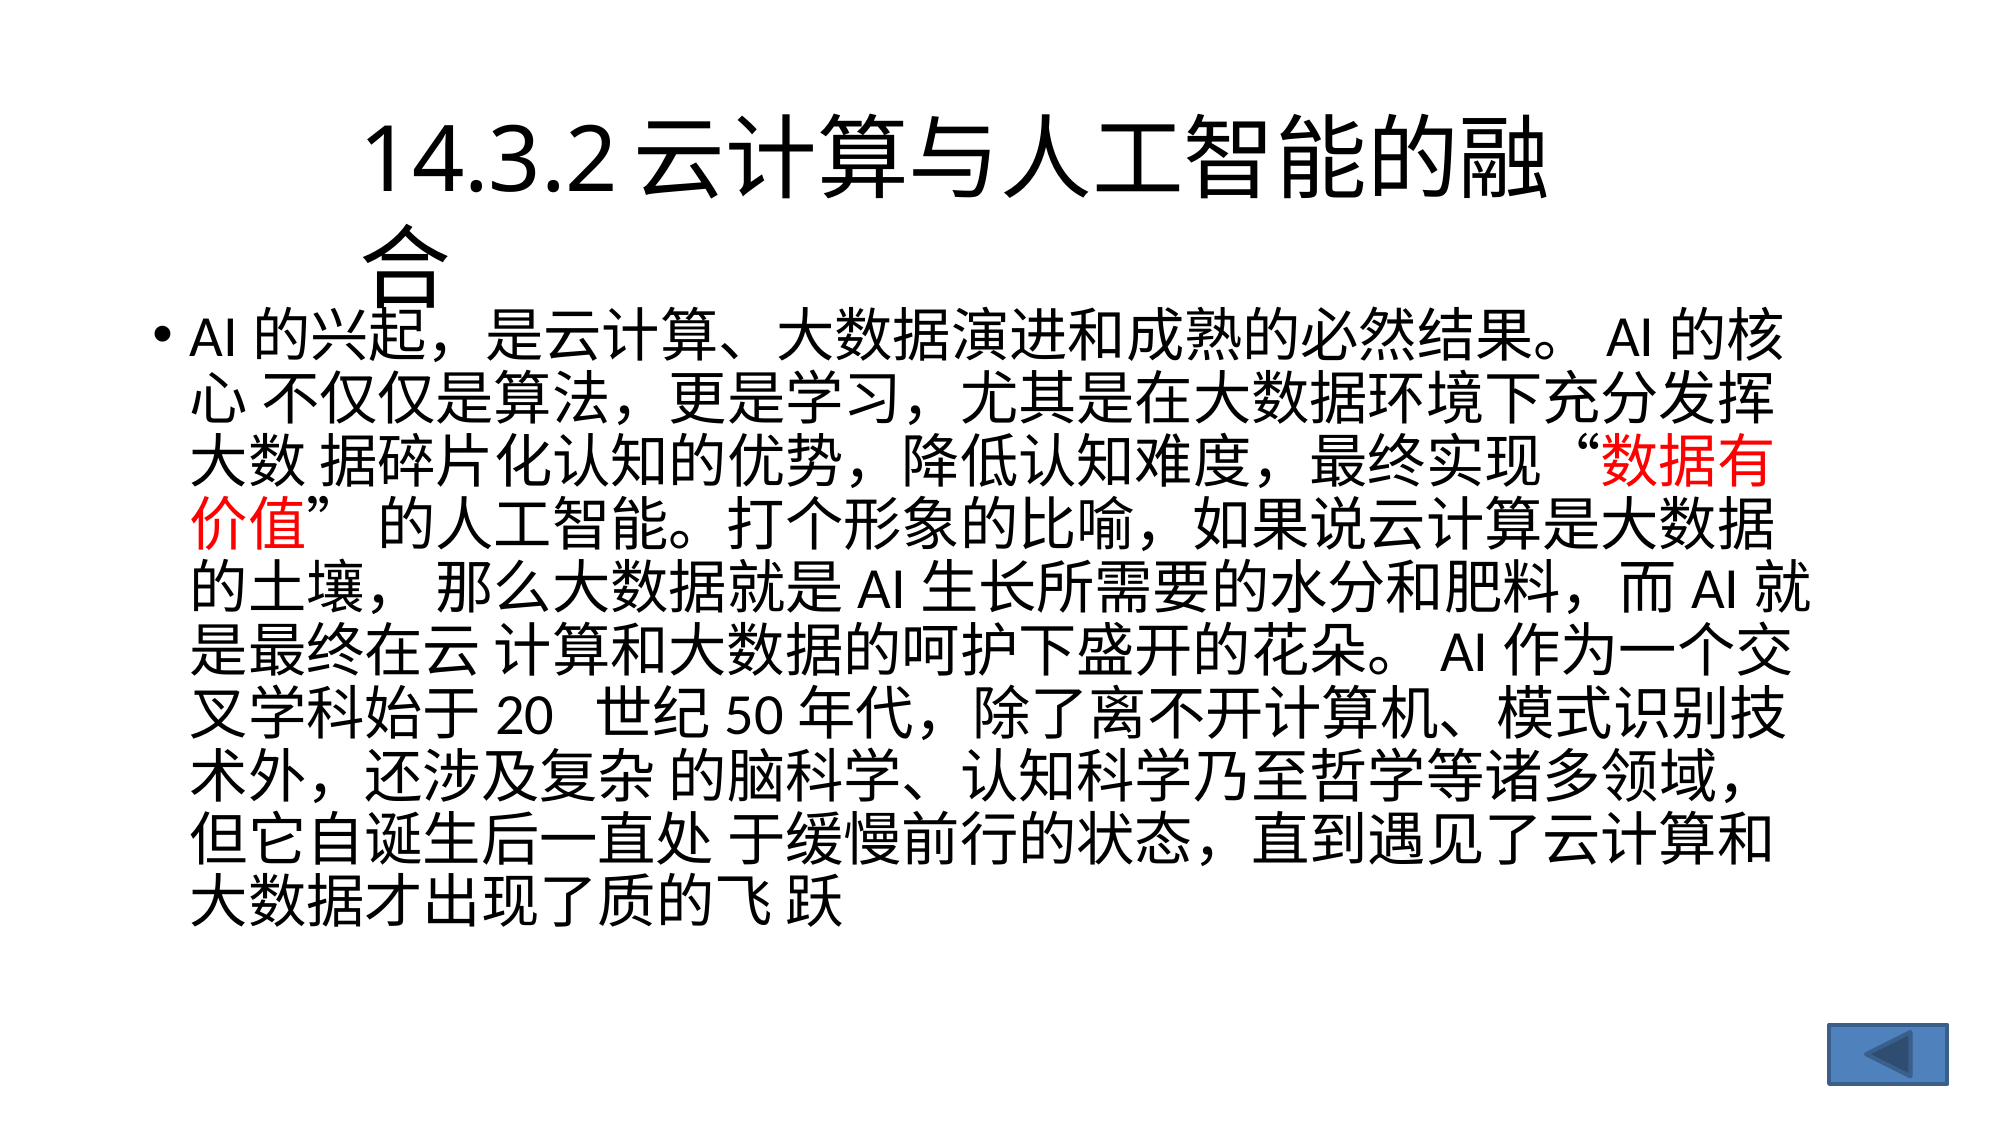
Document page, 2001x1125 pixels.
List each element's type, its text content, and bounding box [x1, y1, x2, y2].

text_box AI的兴起，是云计算、大数据演进和成熟的必然结果。AI的核心 不仅仅是算法，更是学习，尤其是在大数据环境下充分发挥大数 据碎片化认知的优势，降低认知难度，最终实现“数据有价值” 的人工智能。打个形象的比喻，如果说云计算是大数据的土壤， 那么大数据就是AI生长所需要的水分和肥料，而AI就是最终在云 计算和大数据的呵护下盛开的花朵。AI作为一个交叉学科始于20 世纪50年代，除了离不开计算机、模式识别技术外，还涉及复杂 的脑科学、认知科学乃至哲学等诸多领域，但它自诞生后一直处 于缓慢前行的状态，直到遇见了云计算和大数据才出现了质的飞 跃 [150, 295, 1827, 935]
title 14.3.2 云计算与人工智能的融合 [357, 97, 1643, 295]
text_box [1827, 1023, 1949, 1086]
